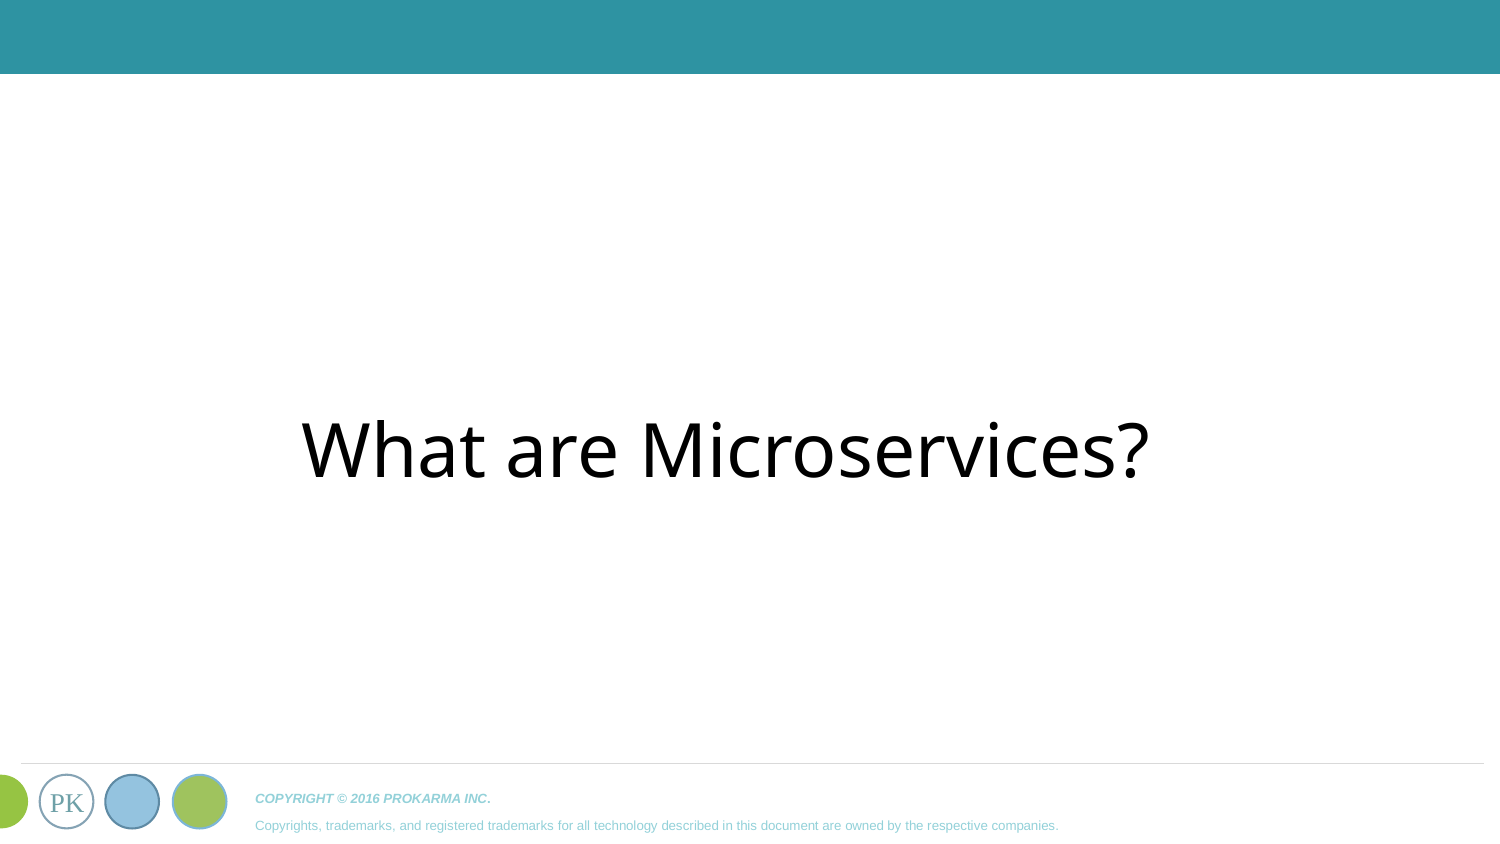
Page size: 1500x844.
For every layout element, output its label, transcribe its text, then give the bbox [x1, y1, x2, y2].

list What are Microservices? [55, 105, 1397, 760]
